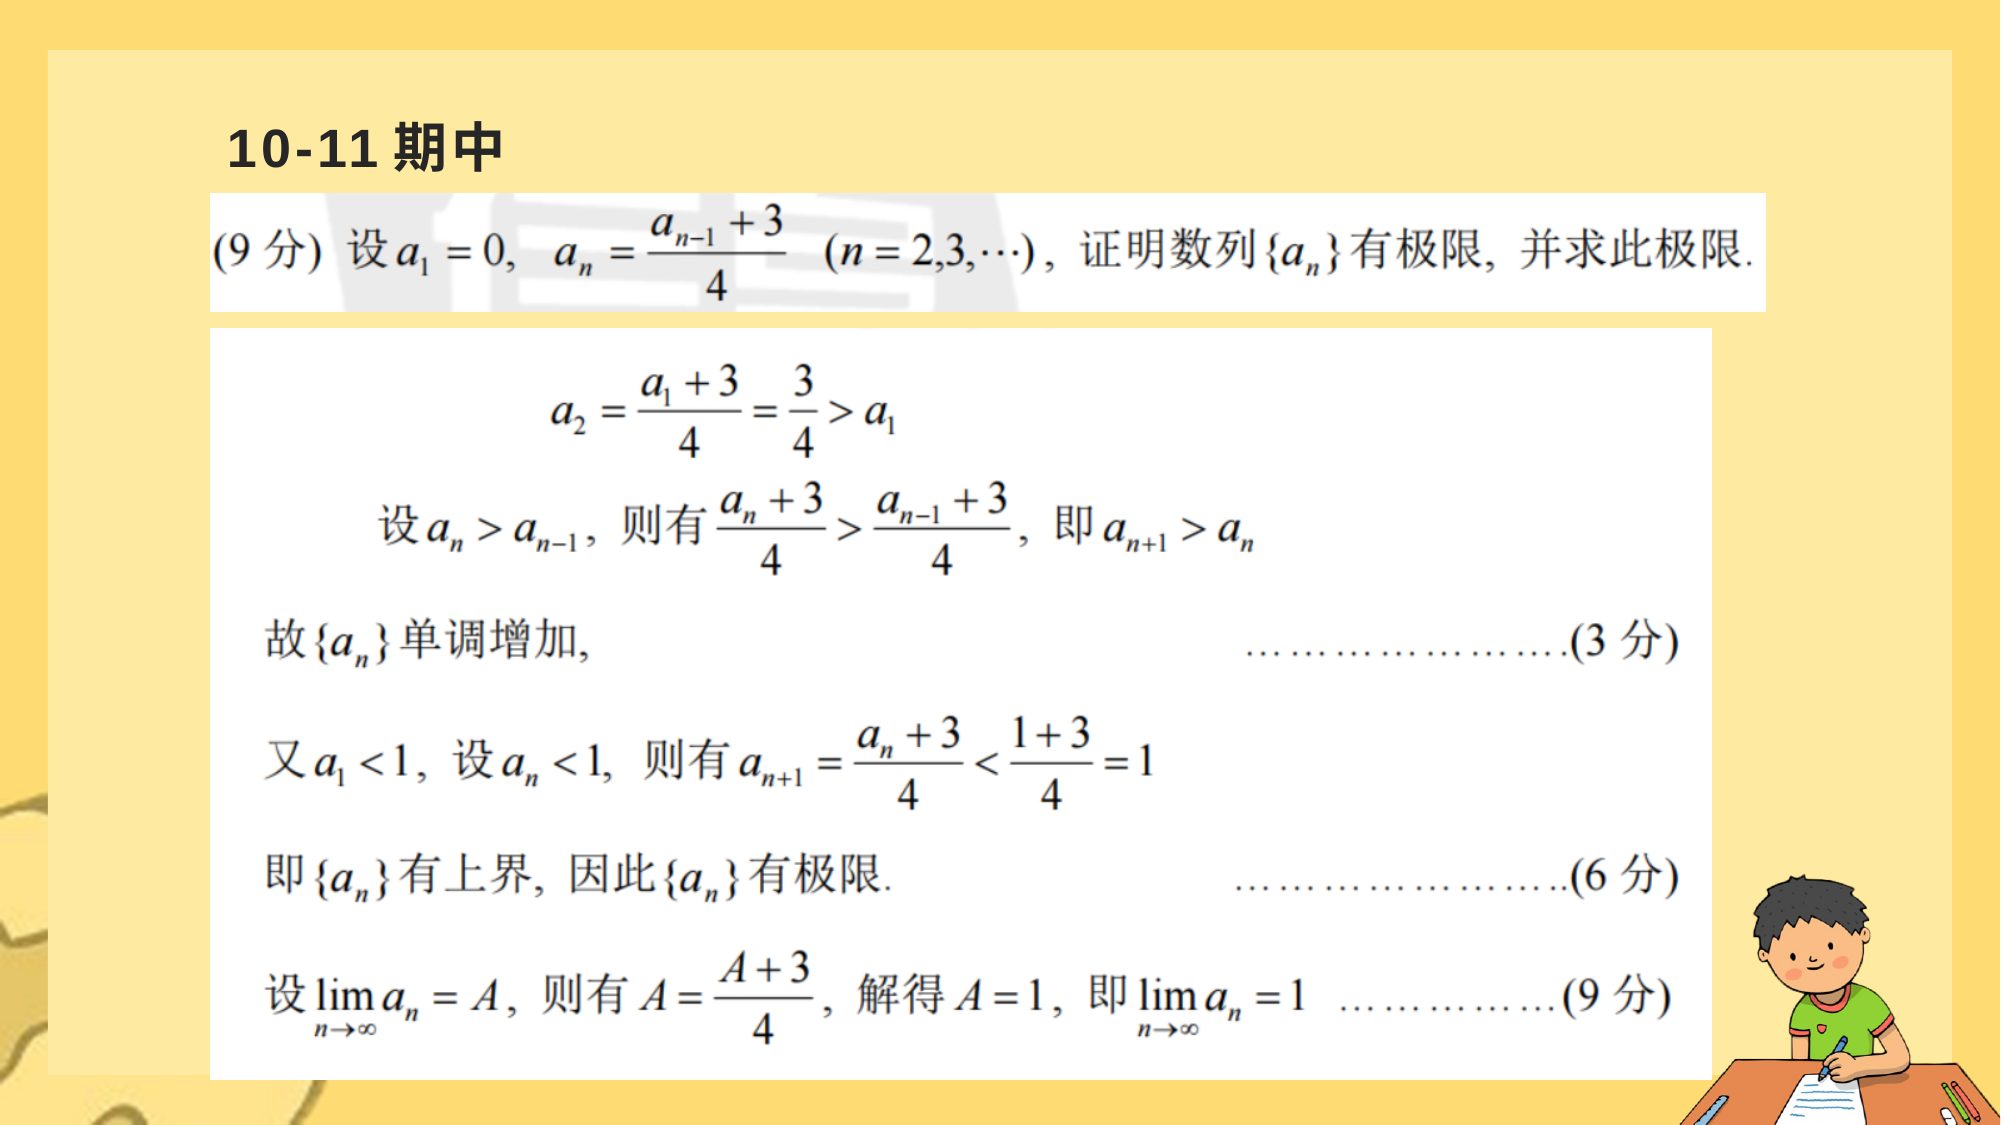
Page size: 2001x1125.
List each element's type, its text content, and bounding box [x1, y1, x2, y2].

picture [0, 328, 2001, 1125]
picture [210, 193, 1766, 313]
title 10-11期中 [210, 86, 568, 193]
